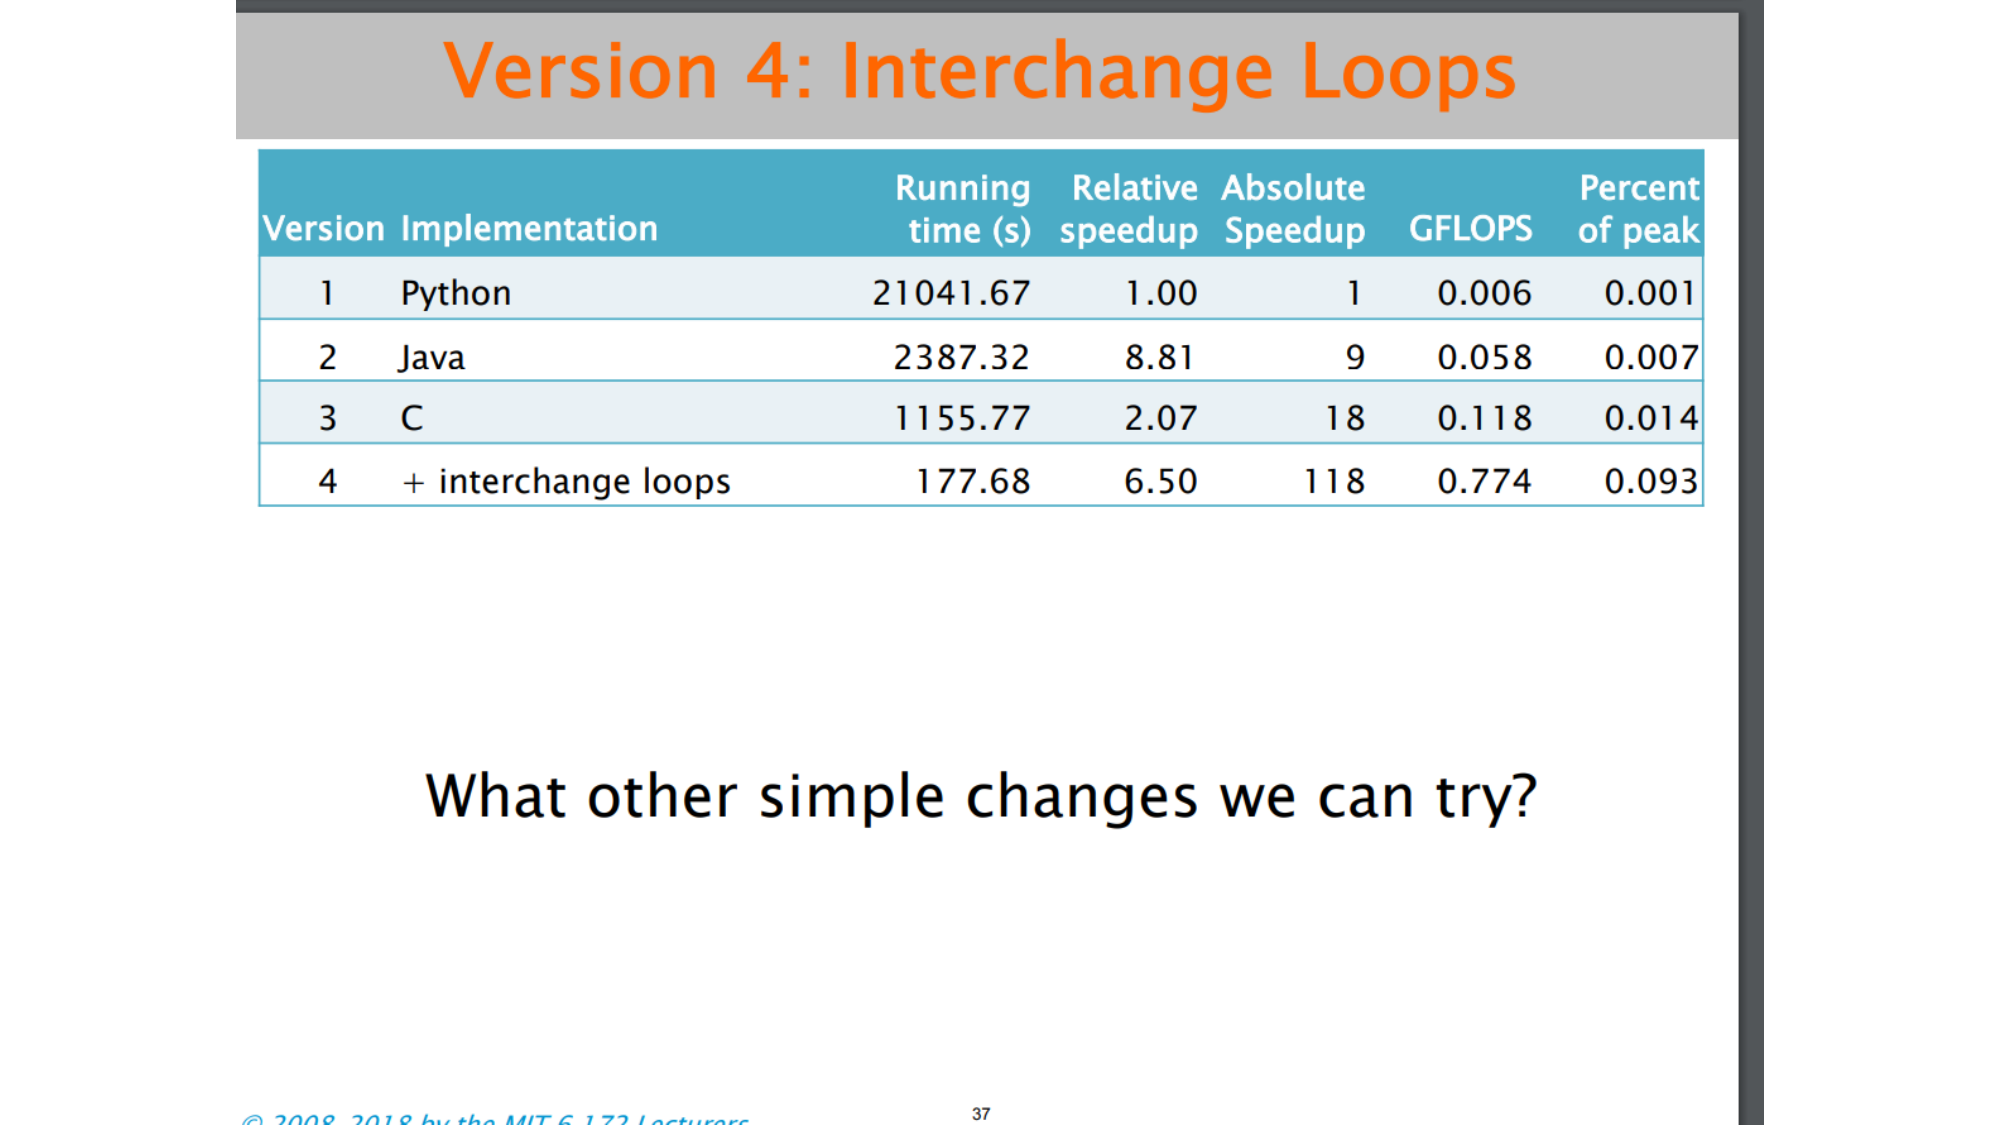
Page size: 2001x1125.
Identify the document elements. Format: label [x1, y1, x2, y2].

picture [236, 0, 1764, 1125]
